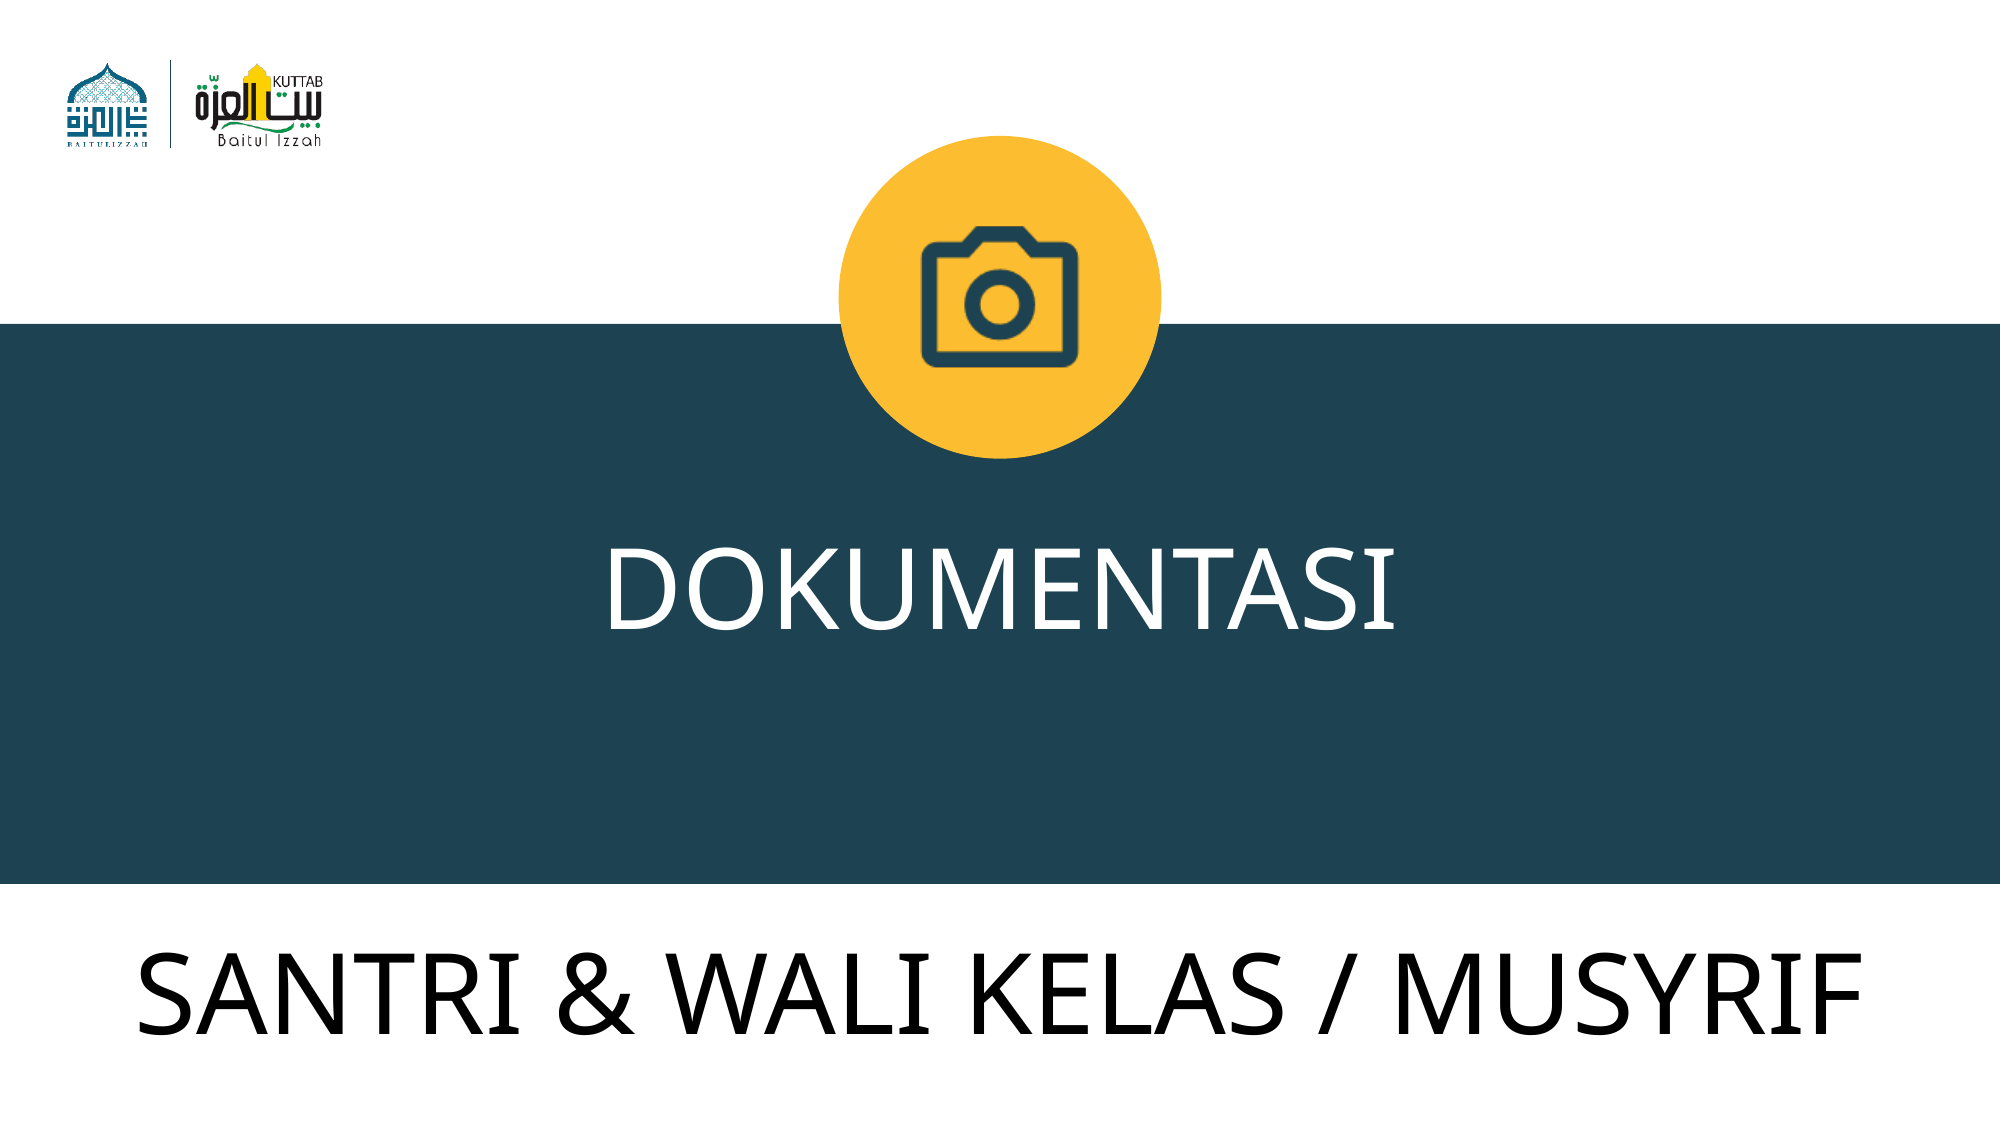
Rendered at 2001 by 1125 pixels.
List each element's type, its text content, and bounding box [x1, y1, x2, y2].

text_box DOKUMENTASI SANTRI & WALI KELAS / MUSYRIF [119, 509, 1881, 1065]
picture [906, 203, 1094, 391]
text_box [0, 323, 2000, 885]
text_box [837, 134, 1163, 460]
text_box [65, 59, 326, 149]
